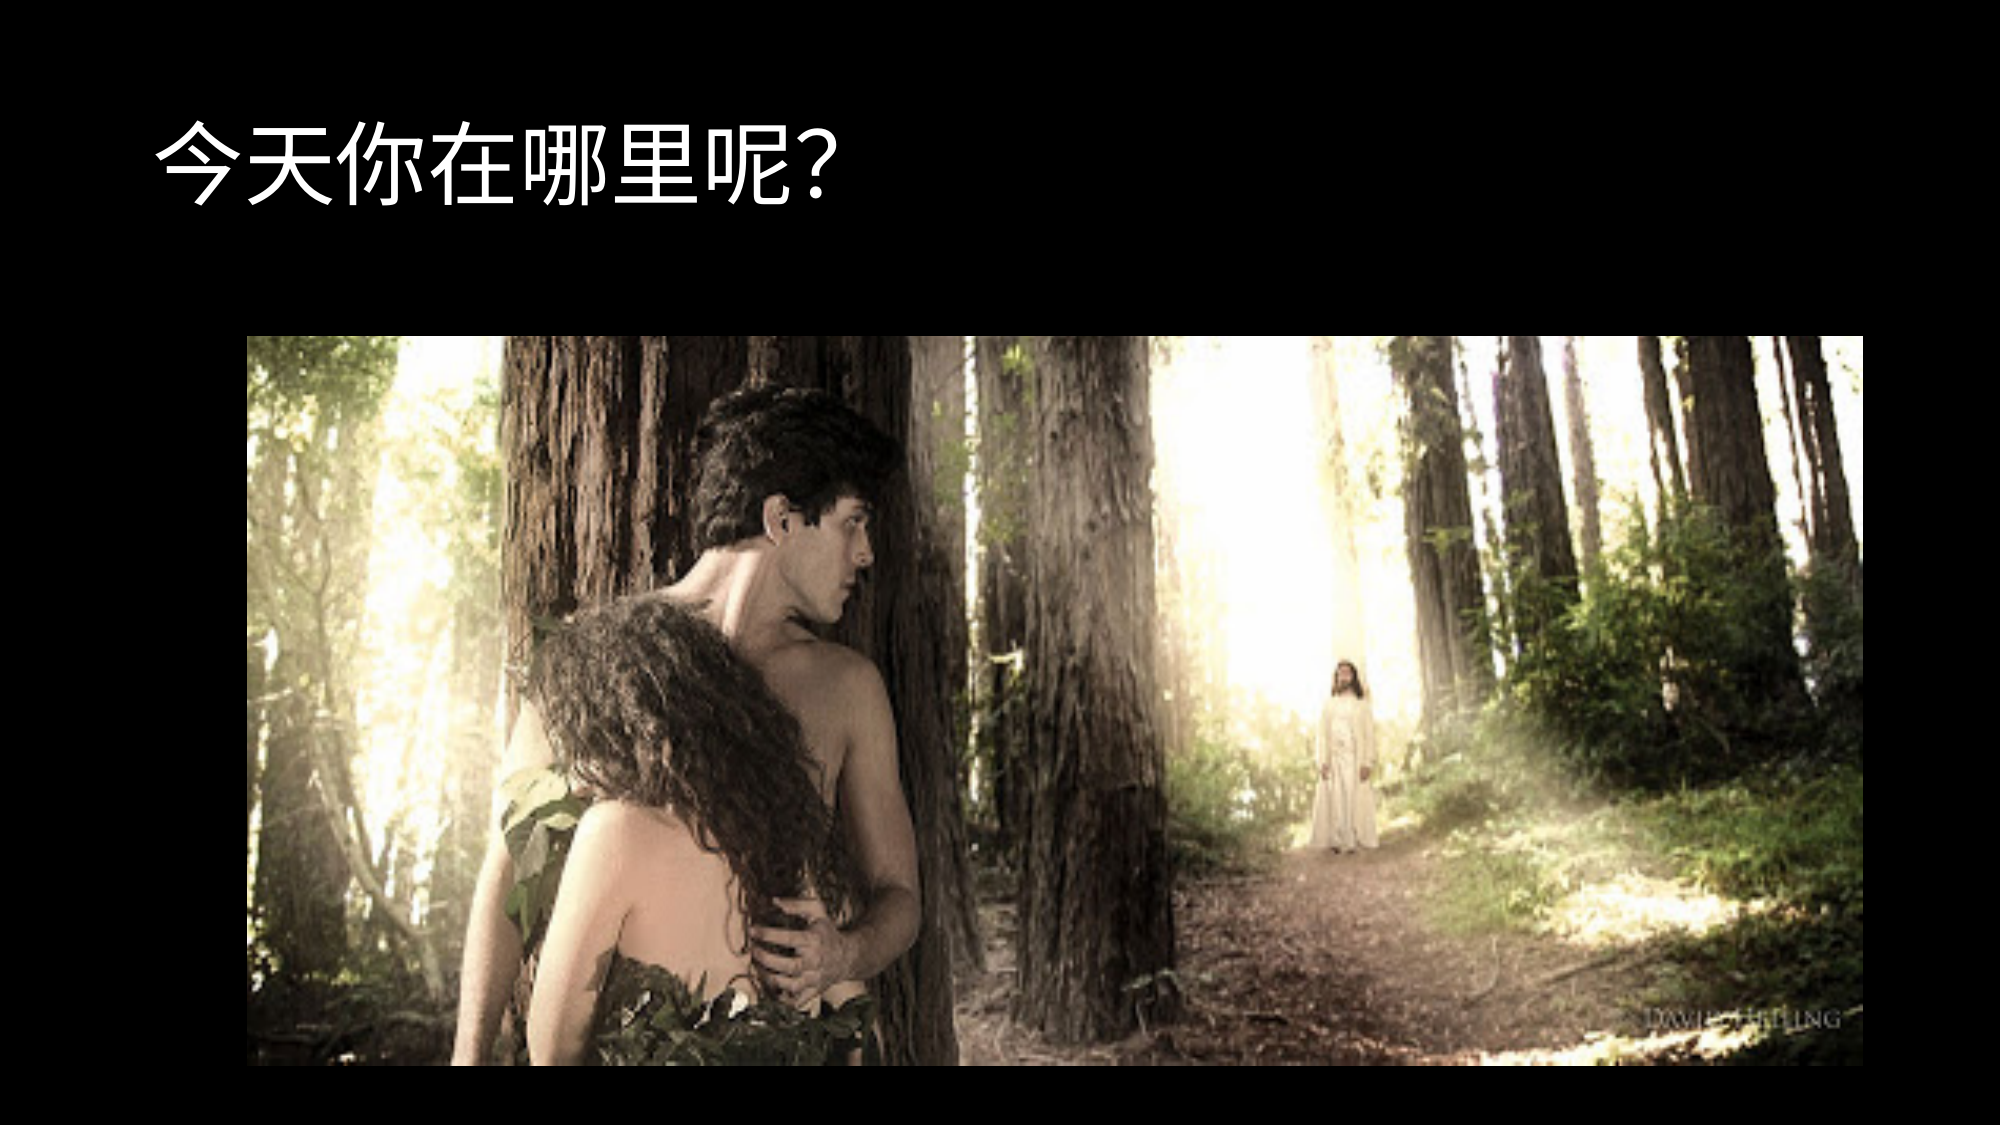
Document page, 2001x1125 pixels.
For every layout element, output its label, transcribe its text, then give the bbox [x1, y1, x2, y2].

title 今天你在哪里呢？ [137, 59, 1863, 278]
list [247, 336, 1863, 1066]
